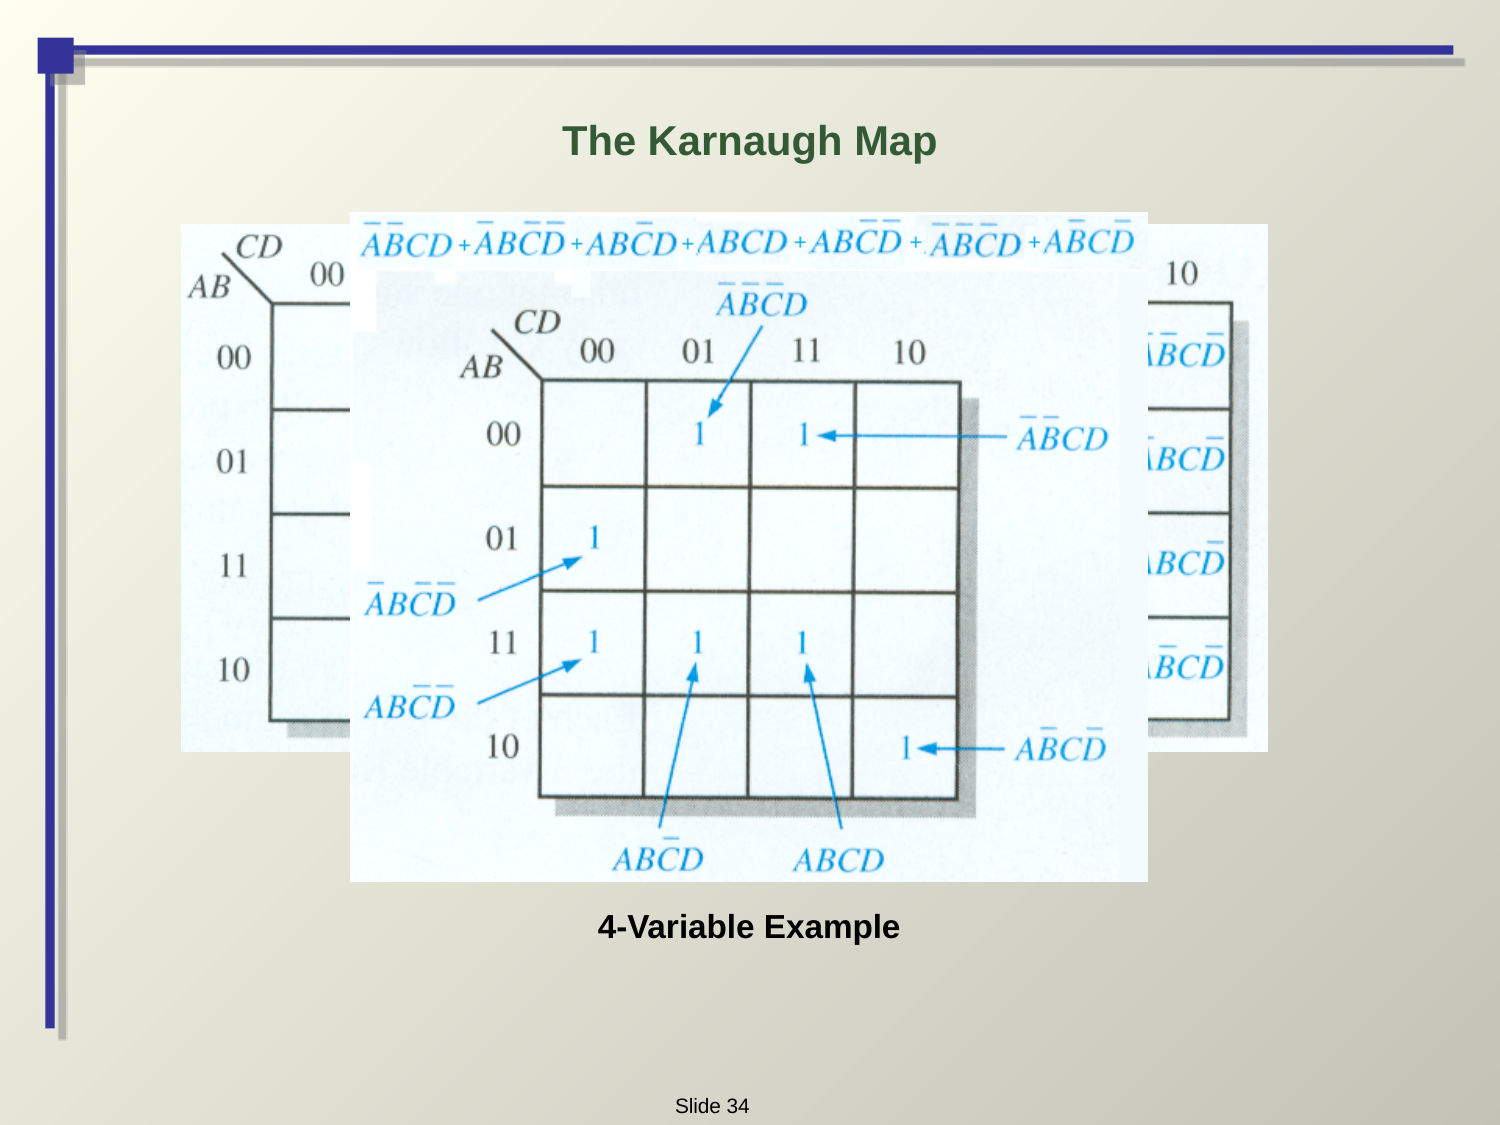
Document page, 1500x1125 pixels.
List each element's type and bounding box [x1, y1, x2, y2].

text_box [37, 37, 1449, 1024]
text_box [349, 212, 1149, 953]
